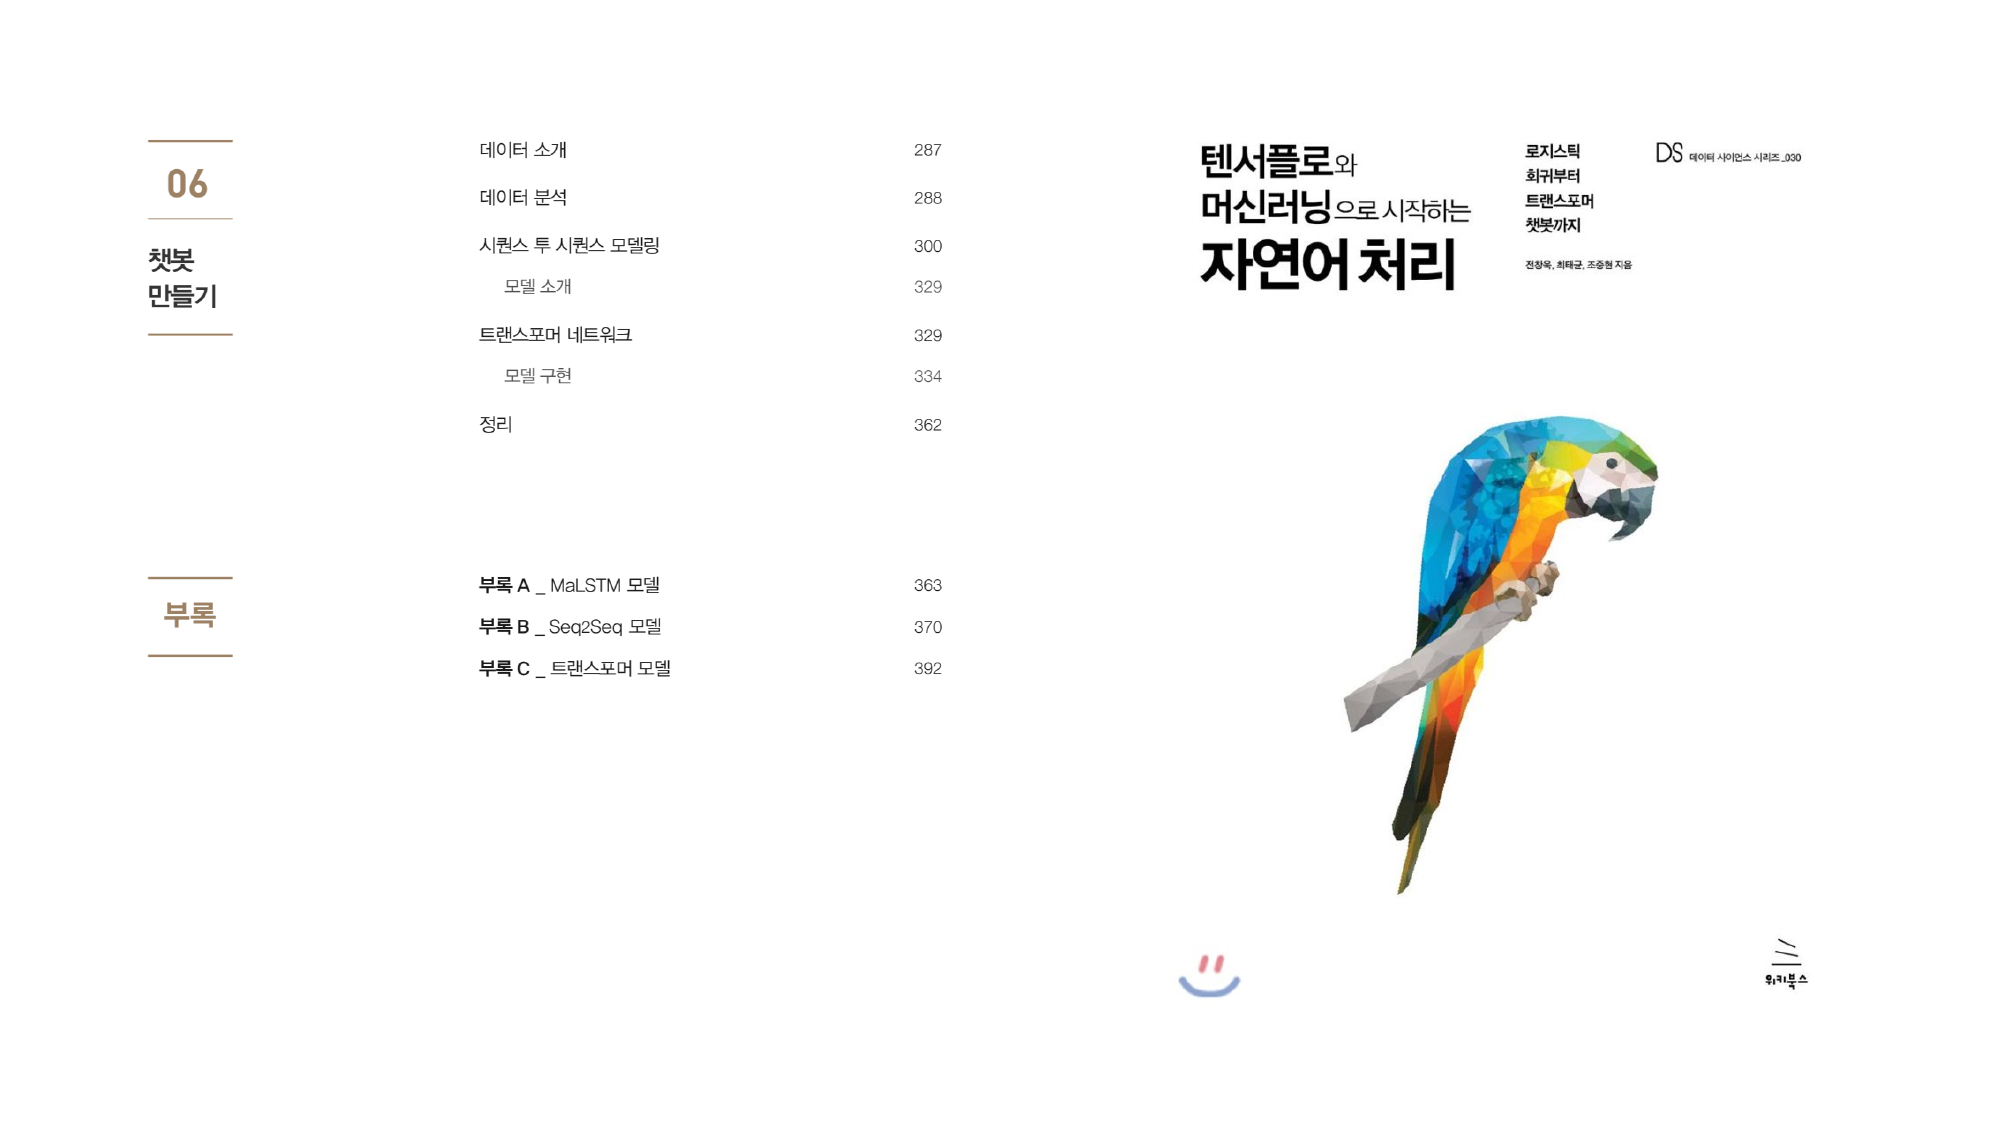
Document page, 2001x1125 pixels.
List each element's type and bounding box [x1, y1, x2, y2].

picture [92, 80, 1000, 826]
picture [1156, 106, 1862, 1019]
